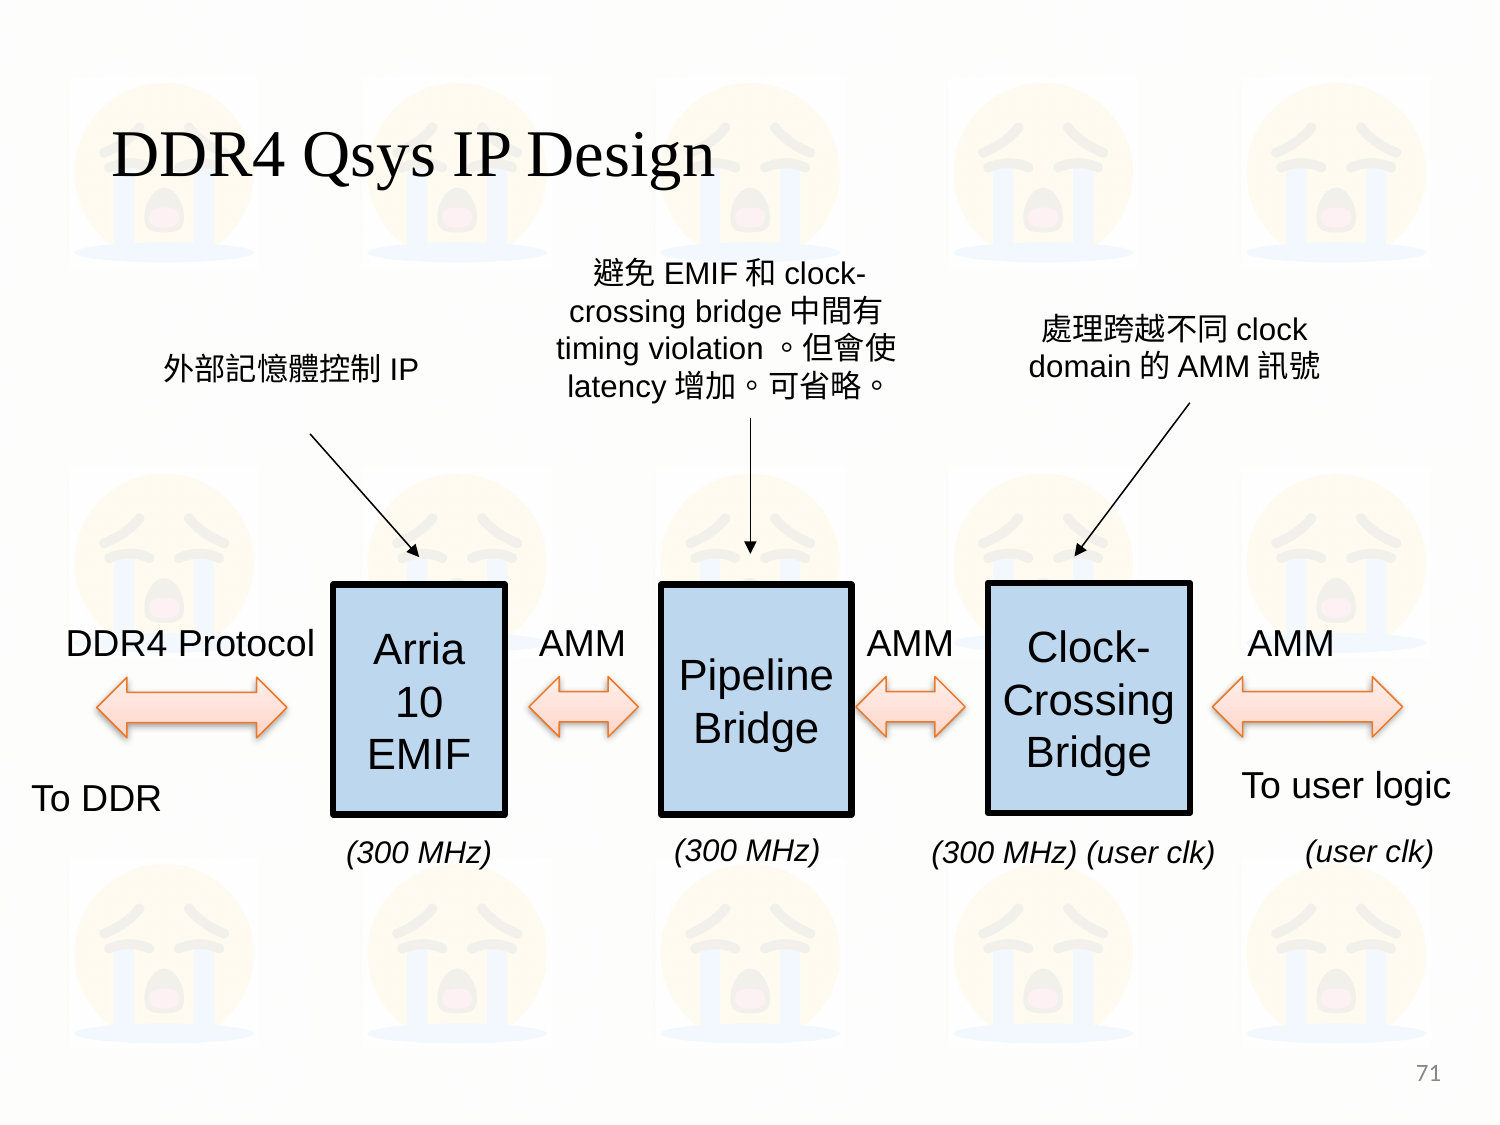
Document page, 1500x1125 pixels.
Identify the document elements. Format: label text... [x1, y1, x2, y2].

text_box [309, 433, 420, 558]
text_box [1074, 402, 1190, 557]
title DDR4 Qsys IP Design [96, 73, 1391, 237]
text_box [855, 675, 966, 738]
text_box (300 MHz) [310, 824, 529, 878]
text_box AMM [844, 611, 977, 672]
text_box (300 MHz) (user clk) [894, 824, 1254, 877]
text_box Clock-Crossing Bridge [986, 581, 1192, 815]
text_box To DDR [0, 766, 206, 827]
text_box 外部記憶體控制IP [116, 341, 466, 395]
text_box [96, 676, 288, 739]
text_box Arria 10 EMIF [331, 582, 507, 817]
text_box (user clk) [1283, 824, 1457, 877]
slide_number 71 [1118, 1041, 1457, 1101]
text_box [528, 675, 639, 738]
text_box DDR4 Protocol [47, 611, 334, 672]
text_box AMM [516, 611, 649, 672]
text_box (300 MHz) [638, 822, 857, 875]
text_box To user logic [1219, 753, 1474, 814]
text_box 處理跨越不同clock domain的AMM訊號 [994, 301, 1355, 392]
text_box 避免EMIF和clock-crossing bridge中間有timing violation。但會使latency增加。可省略。 [529, 246, 932, 411]
text_box Pipeline Bridge [659, 582, 853, 817]
text_box [1211, 675, 1404, 738]
text_box AMM [1224, 611, 1357, 672]
